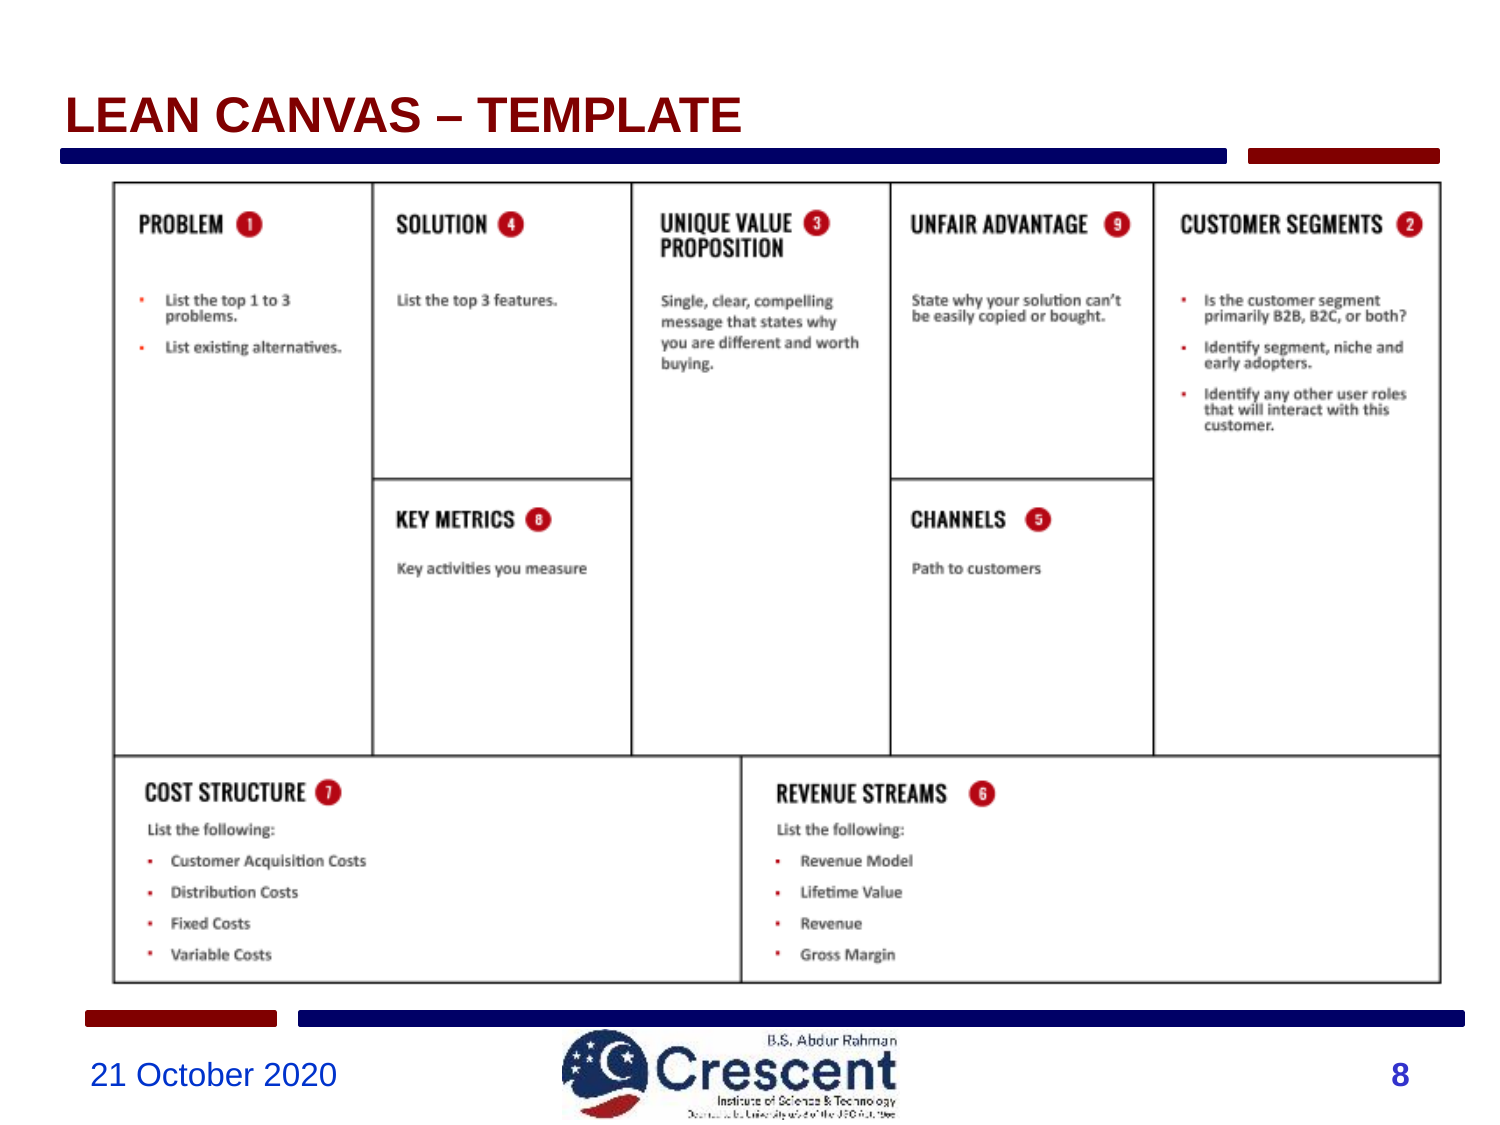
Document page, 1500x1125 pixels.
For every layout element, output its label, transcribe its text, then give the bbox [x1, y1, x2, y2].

text_box [60, 150, 1227, 164]
text_box [298, 1010, 1465, 1027]
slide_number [75, 1042, 425, 1103]
picture [107, 168, 1463, 1000]
slide_number 8 [1374, 1042, 1425, 1103]
text_box LEAN CANVAS – TEMPLATE [49, 74, 1338, 150]
text_box [85, 1010, 277, 1027]
picture [562, 1029, 901, 1120]
text_box [1248, 148, 1440, 164]
